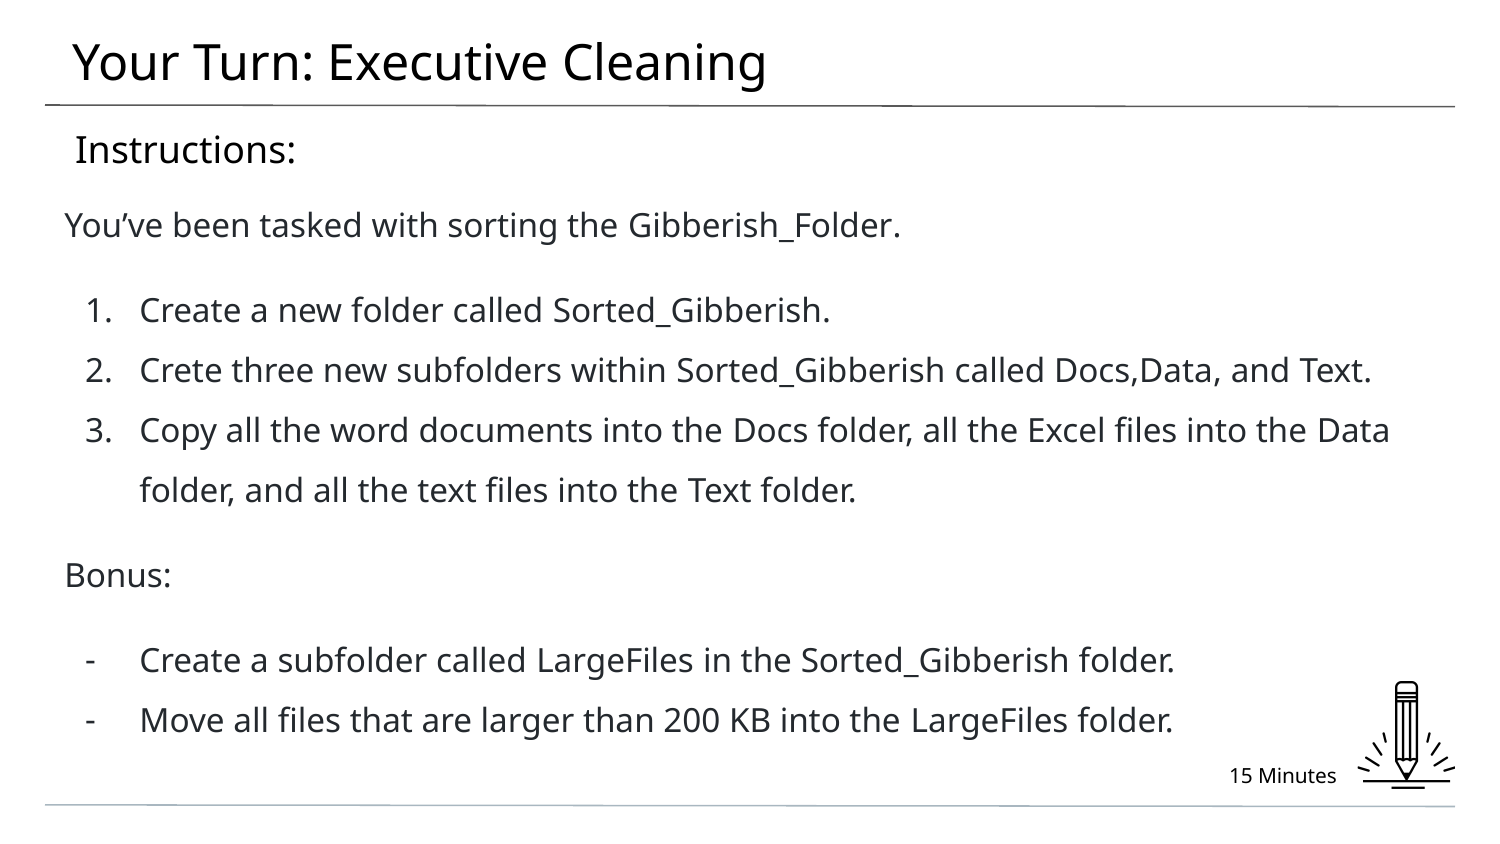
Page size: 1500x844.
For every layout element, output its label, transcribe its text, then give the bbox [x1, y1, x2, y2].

subtitle Instructions: [0, 110, 1500, 171]
list You’ve been tasked with sorting the Gibberish_Folder. Create a new folder called Sorted_Gibberish. Crete three new subfolders within Sorted_Gibberish called Docs,Data, and Text. Copy all the word documents into the Docs folder, all the Excel files into the Data folder, and all the text files into the Text folder. Bonus: Create a subfolder called LargeFiles in the Sorted_Gibberish folder. Move all files that are larger than 200 KB into the LargeFiles folder. [0, 184, 1500, 710]
picture [1357, 710, 1455, 761]
title 15 Minutes [0, 761, 1500, 805]
title Your Turn: Executive Cleaning [0, 0, 1500, 88]
